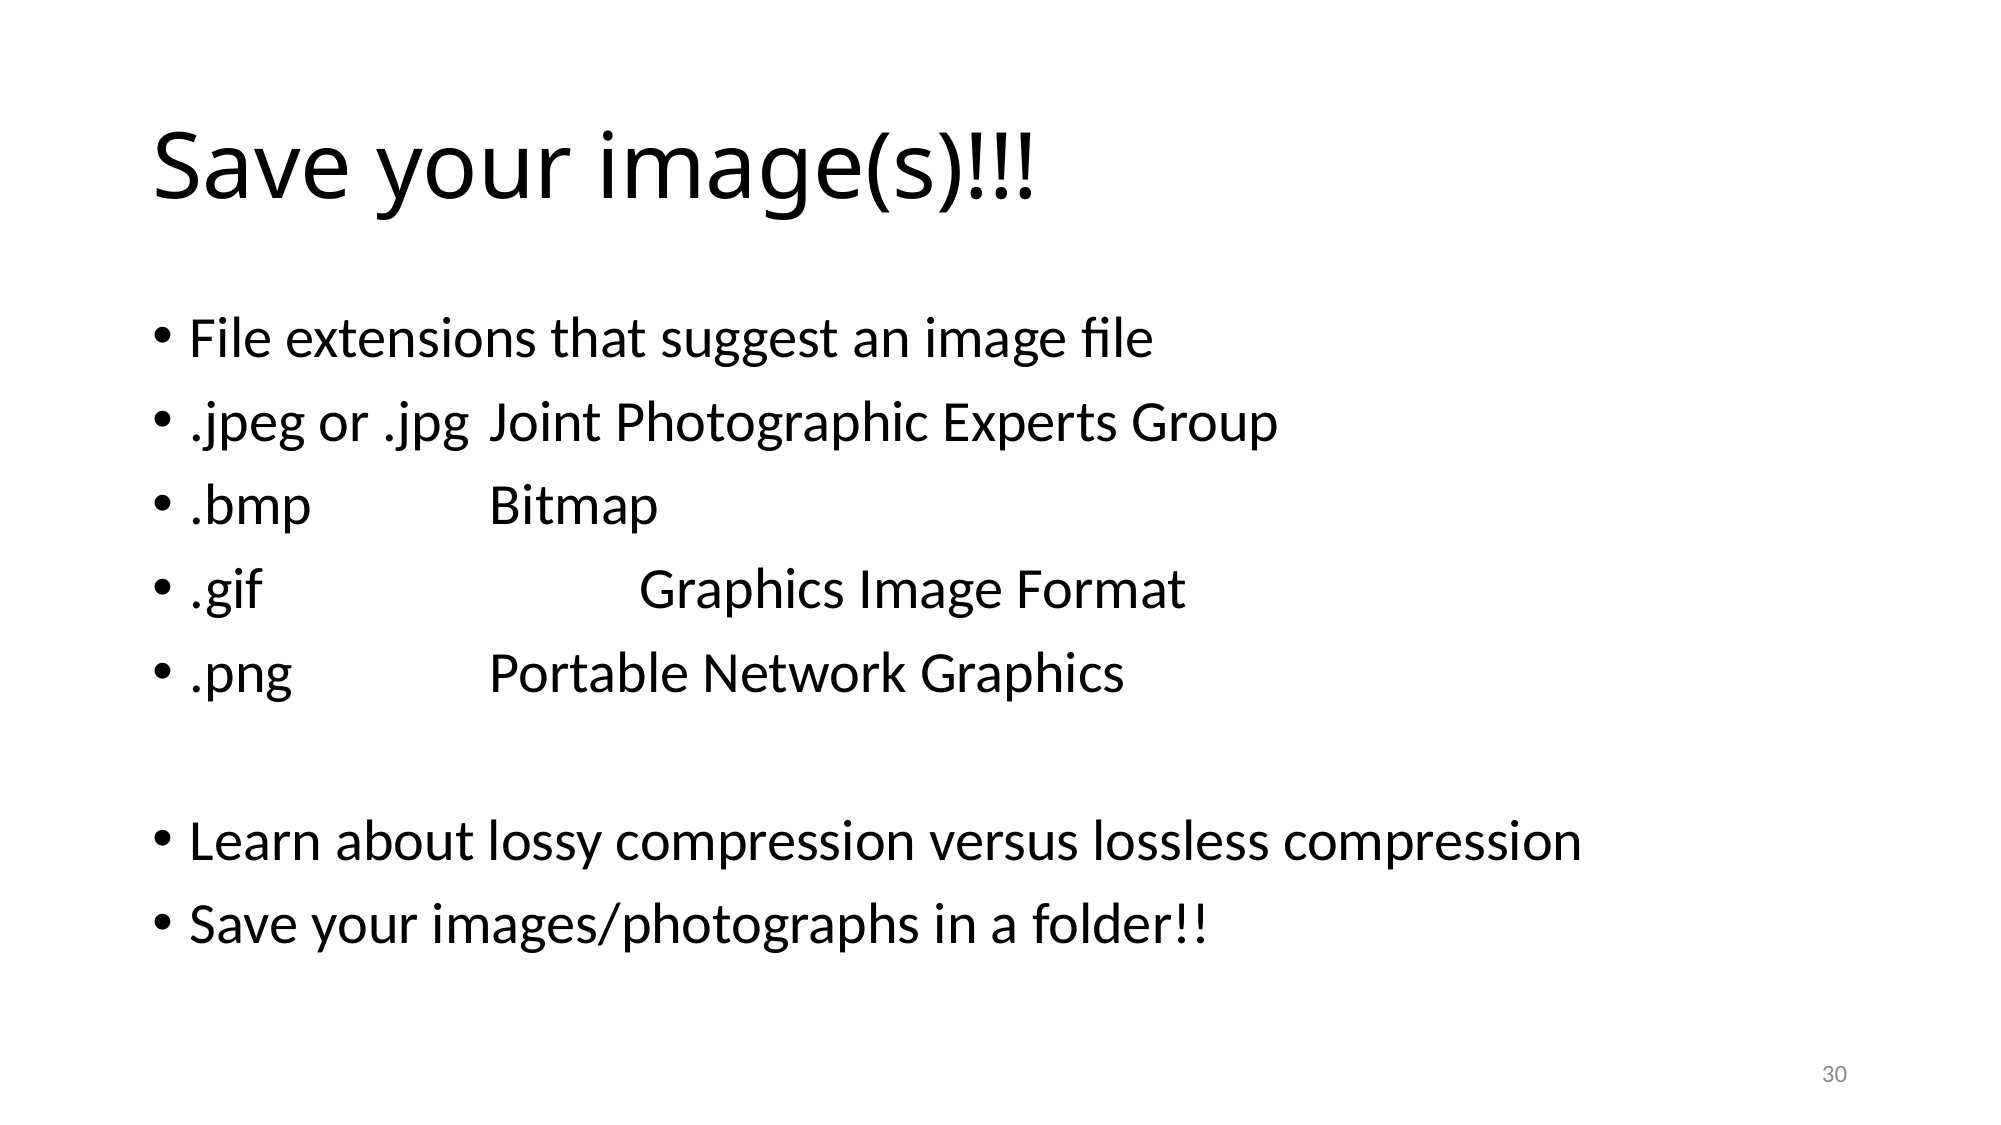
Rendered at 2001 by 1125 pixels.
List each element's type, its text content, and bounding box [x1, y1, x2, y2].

slide_number 30 [1412, 1042, 1863, 1103]
list File extensions that suggest an image file .jpeg or .jpg Joint Photographic Experts Group .bmp Bitmap .gif Graphics Image Format .png Portable Network Graphics Learn about lossy compression versus lossless compression Save your images/photographs in a folder!! [137, 299, 1863, 1014]
title Save your image(s)!!! [137, 59, 1863, 278]
